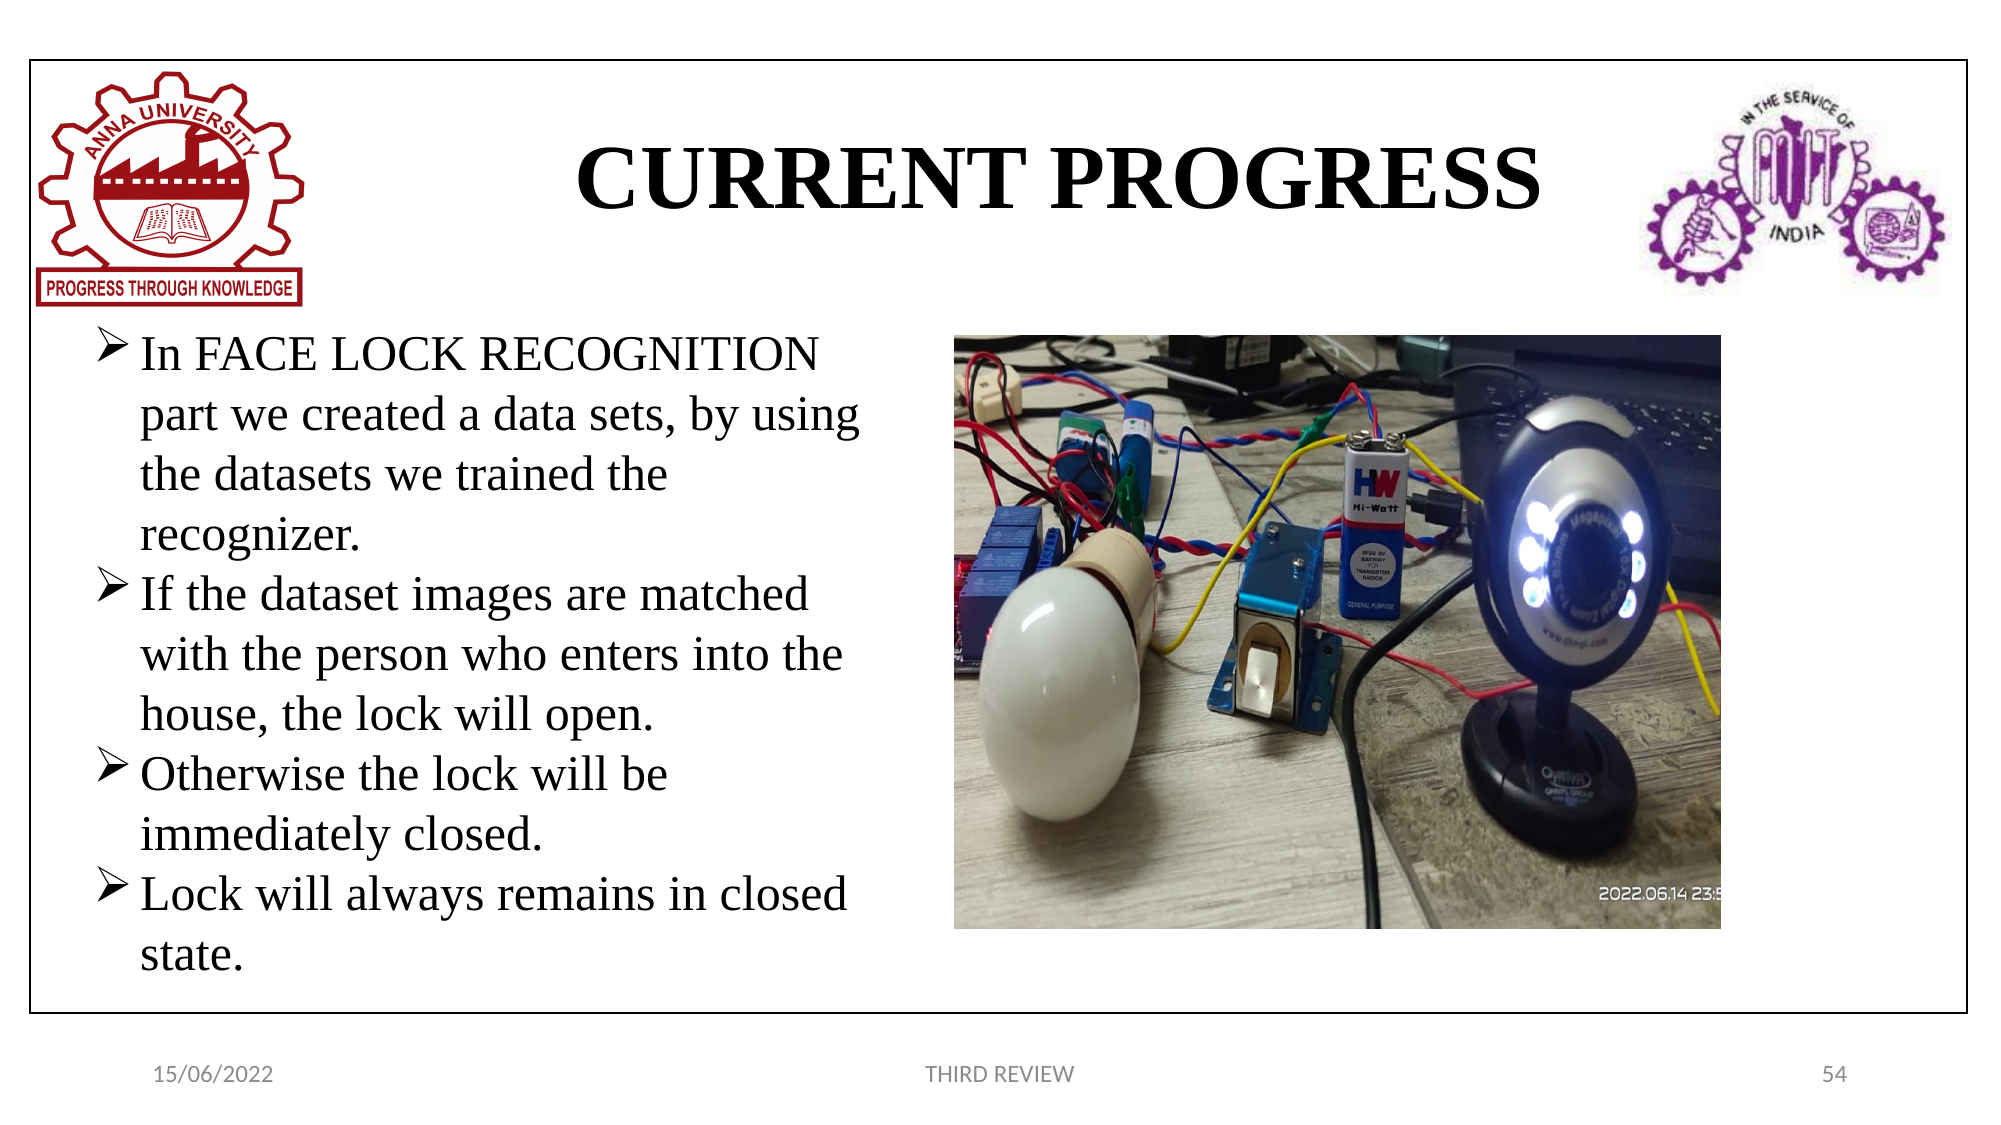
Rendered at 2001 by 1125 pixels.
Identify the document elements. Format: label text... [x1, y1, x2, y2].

picture [954, 335, 1721, 929]
picture [1639, 70, 1952, 318]
title CURRENT PROGRESS [306, 70, 1603, 288]
footer THIRD REVIEW [662, 1042, 1338, 1103]
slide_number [137, 1042, 588, 1103]
slide_number 54 [1412, 1042, 1863, 1103]
text_box In FACE LOCK RECOGNITION part we created a data sets, by using the datasets we trained the recognizer. If the dataset images are matched with the person who enters into the house, the lock will open. Otherwise the lock will be immediately closed. Lock will always remains in closed state. [78, 313, 906, 989]
picture [34, 70, 306, 308]
